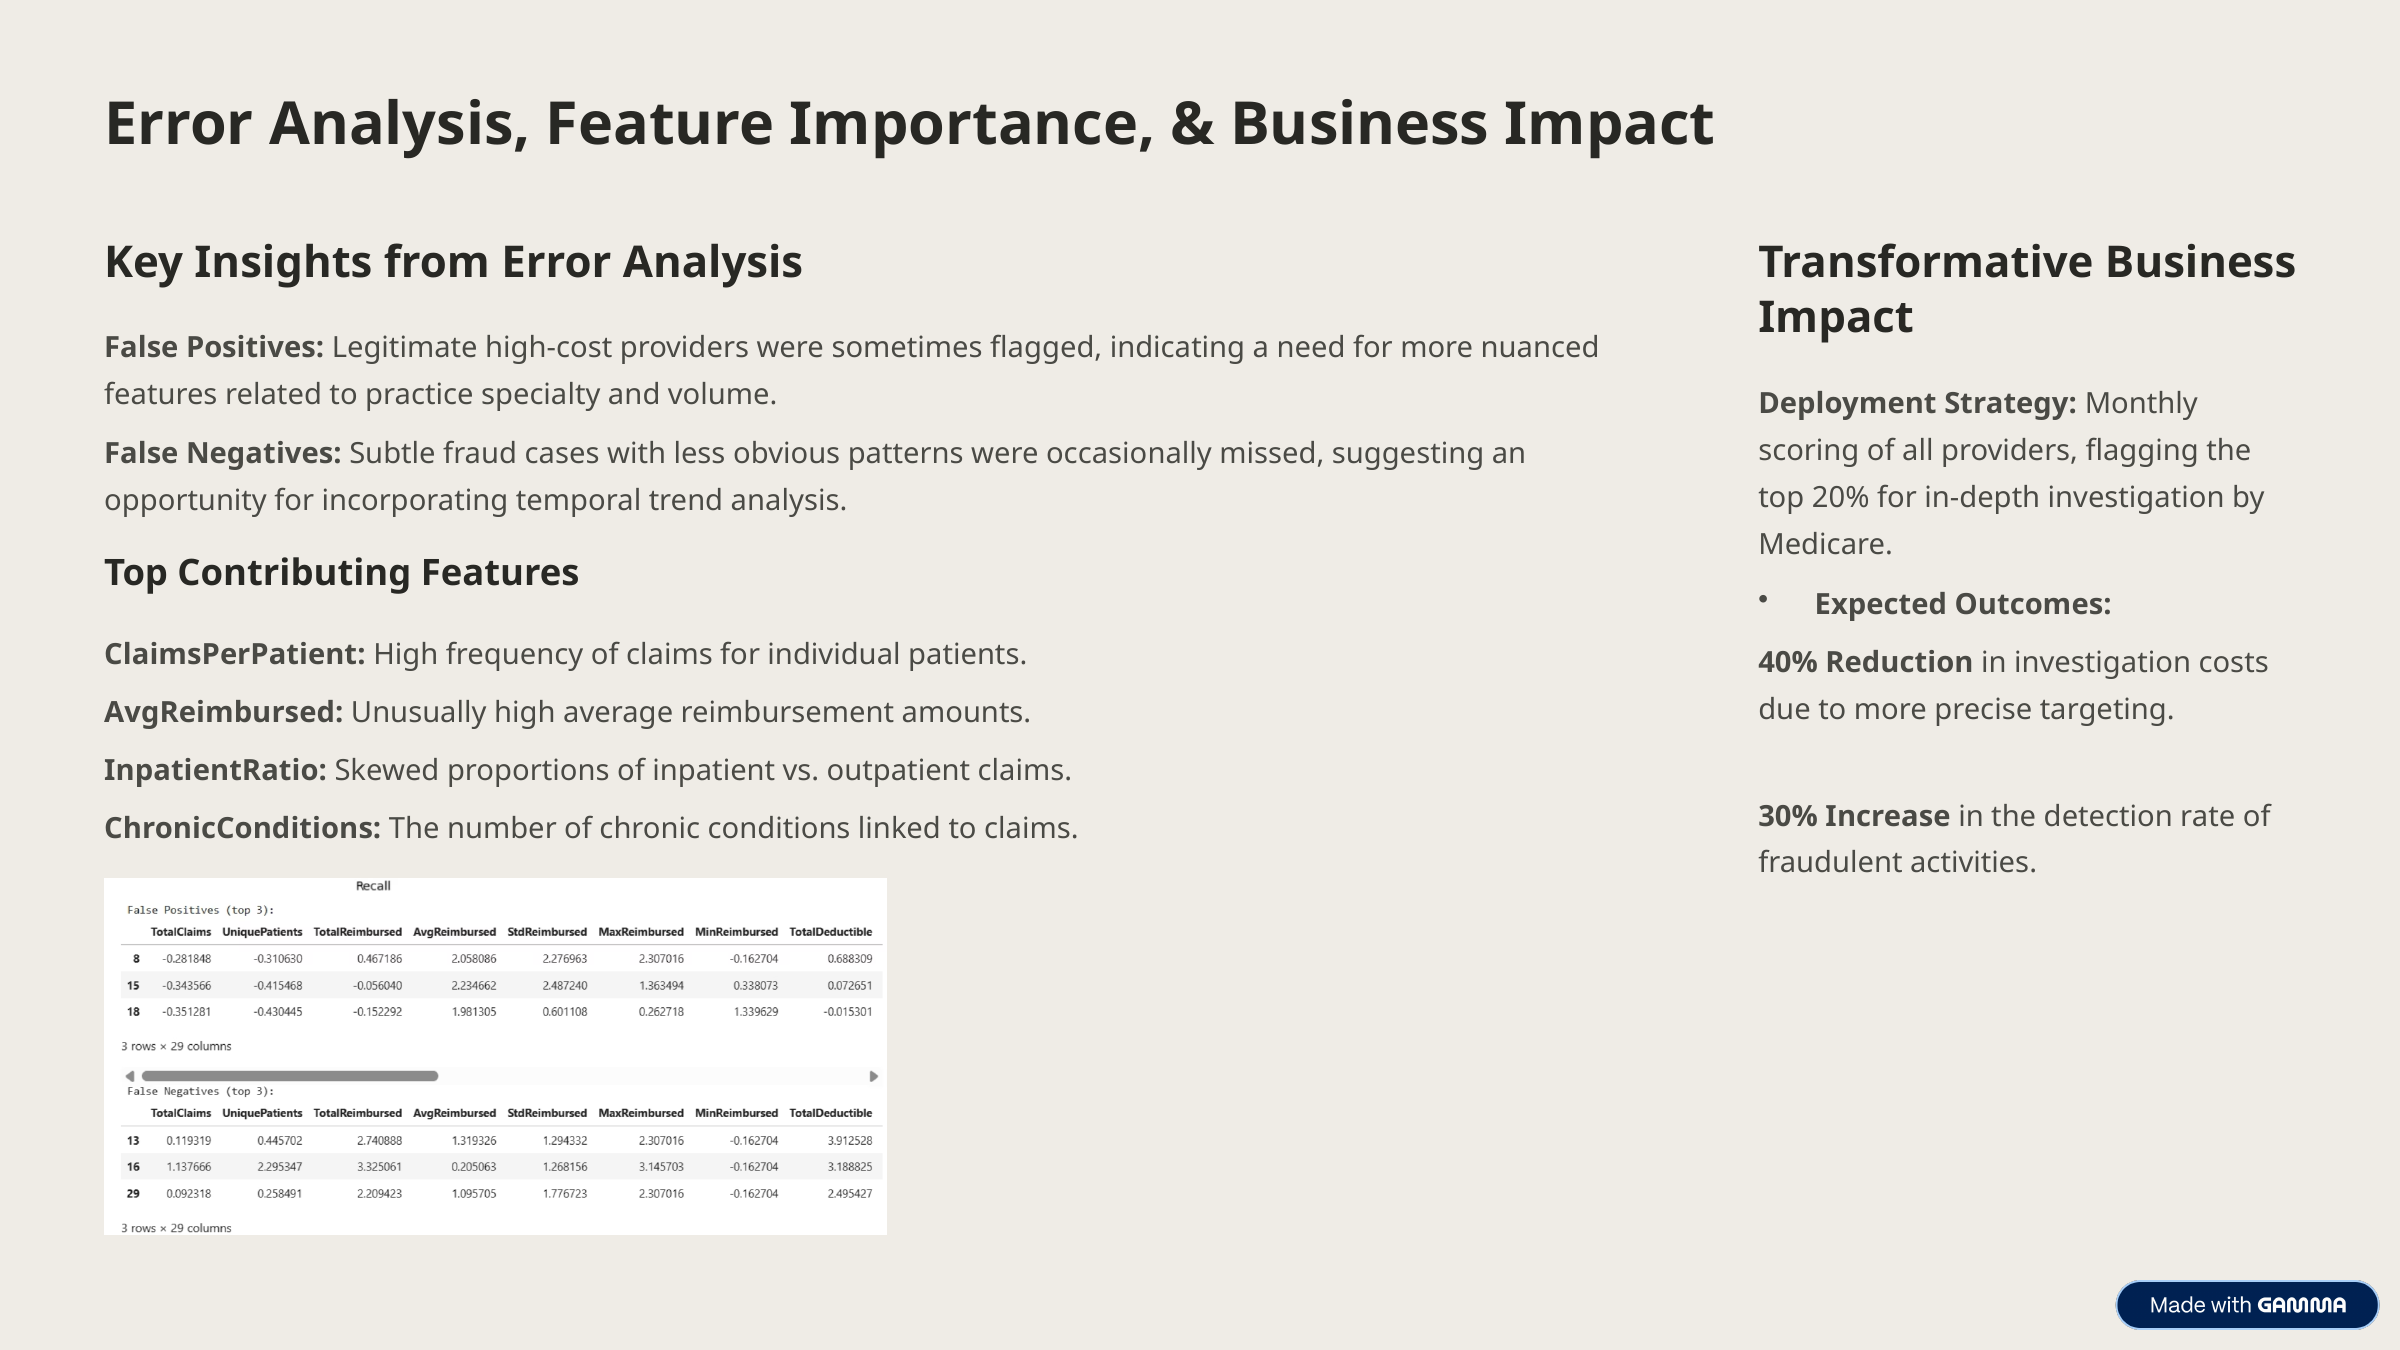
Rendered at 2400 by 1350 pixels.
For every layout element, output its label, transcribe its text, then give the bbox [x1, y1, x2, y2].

picture [2106, 1271, 2389, 1339]
text_box Deployment Strategy: Monthly scoring of all providers, flagging the top 20% for in-depth investigation by Medicare. [1758, 372, 2297, 563]
text_box AvgReimbursed: Unusually high average reimbursement amounts. [104, 681, 1685, 730]
text_box Expected Outcomes: [1758, 573, 2297, 622]
text_box Top Contributing Features [104, 547, 540, 594]
text_box False Positives: Legitimate high-cost providers were sometimes flagged, indicating a need for more nuanced features related to practice specialty and volume. [104, 316, 1685, 412]
text_box InpatientRatio: Skewed proportions of inpatient vs. outpatient claims. [104, 739, 1685, 788]
text_box False Negatives: Subtle fraud cases with less obvious patterns were occasionally missed, suggesting an opportunity for incorporating temporal trend analysis. [104, 422, 1685, 518]
picture [104, 878, 887, 1235]
text_box Transformative Business Impact [1758, 230, 2297, 343]
text_box 30% Increase in the detection rate of fraudulent activities. [1758, 784, 2297, 881]
text_box ClaimsPerPatient: High frequency of claims for individual patients. [104, 623, 1685, 672]
text_box Error Analysis, Feature Importance, & Business Impact [104, 82, 1541, 157]
text_box 40% Reduction in investigation costs due to more precise targeting. [1758, 631, 2297, 775]
text_box ChronicConditions: The number of chronic conditions linked to claims. [104, 797, 1685, 846]
text_box Key Insights from Error Analysis [104, 231, 743, 287]
